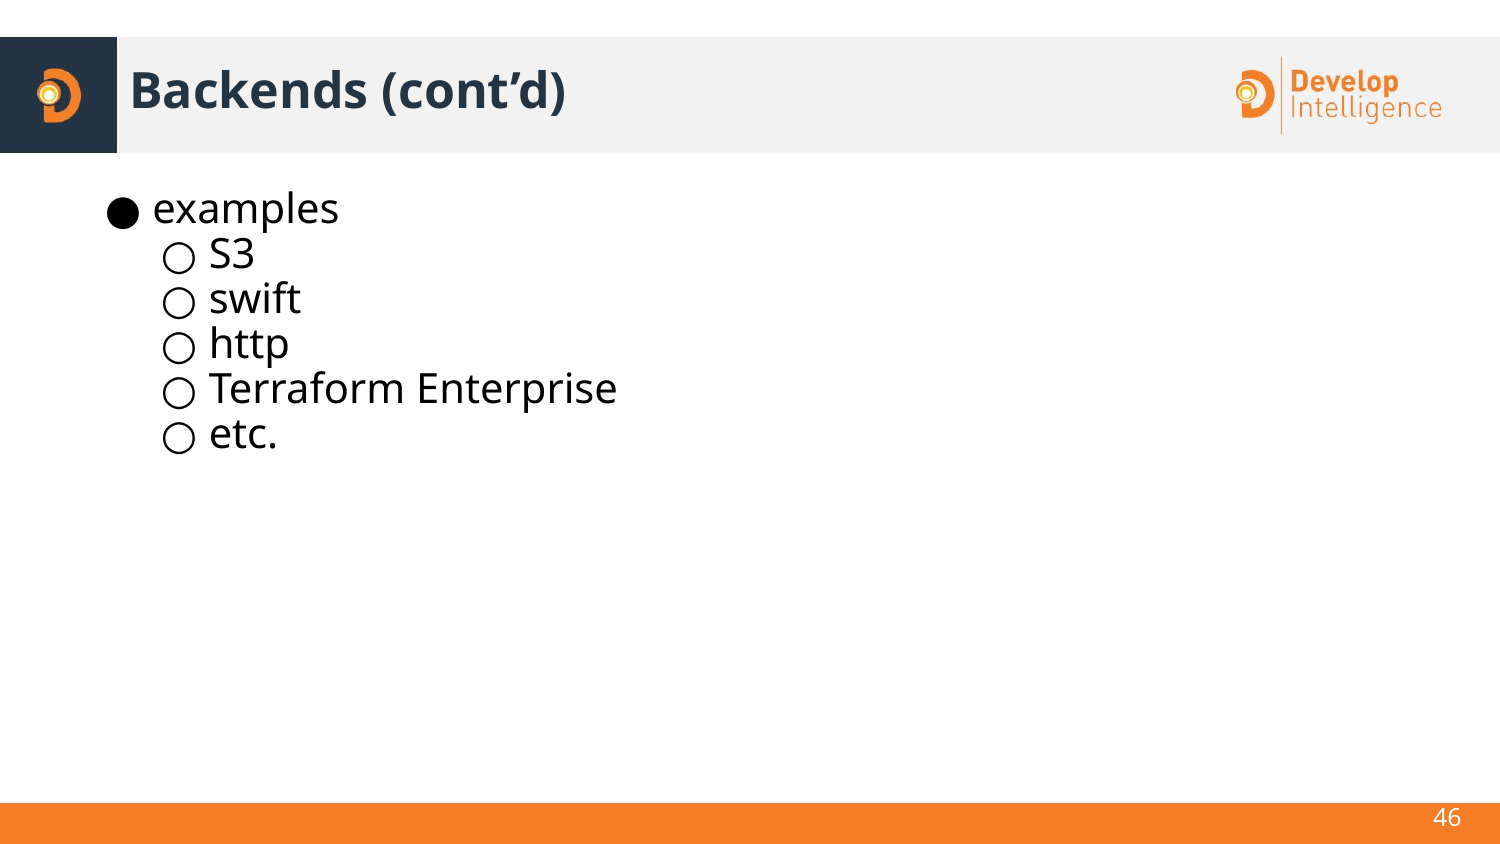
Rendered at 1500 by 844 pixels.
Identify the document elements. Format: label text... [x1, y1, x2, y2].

list examples S3 swift http Terraform Enterprise etc. [85, 182, 1431, 767]
title Backends (cont’d) [118, 36, 1500, 148]
picture [0, 0, 1500, 844]
slide_number ‹#› [1396, 800, 1499, 838]
